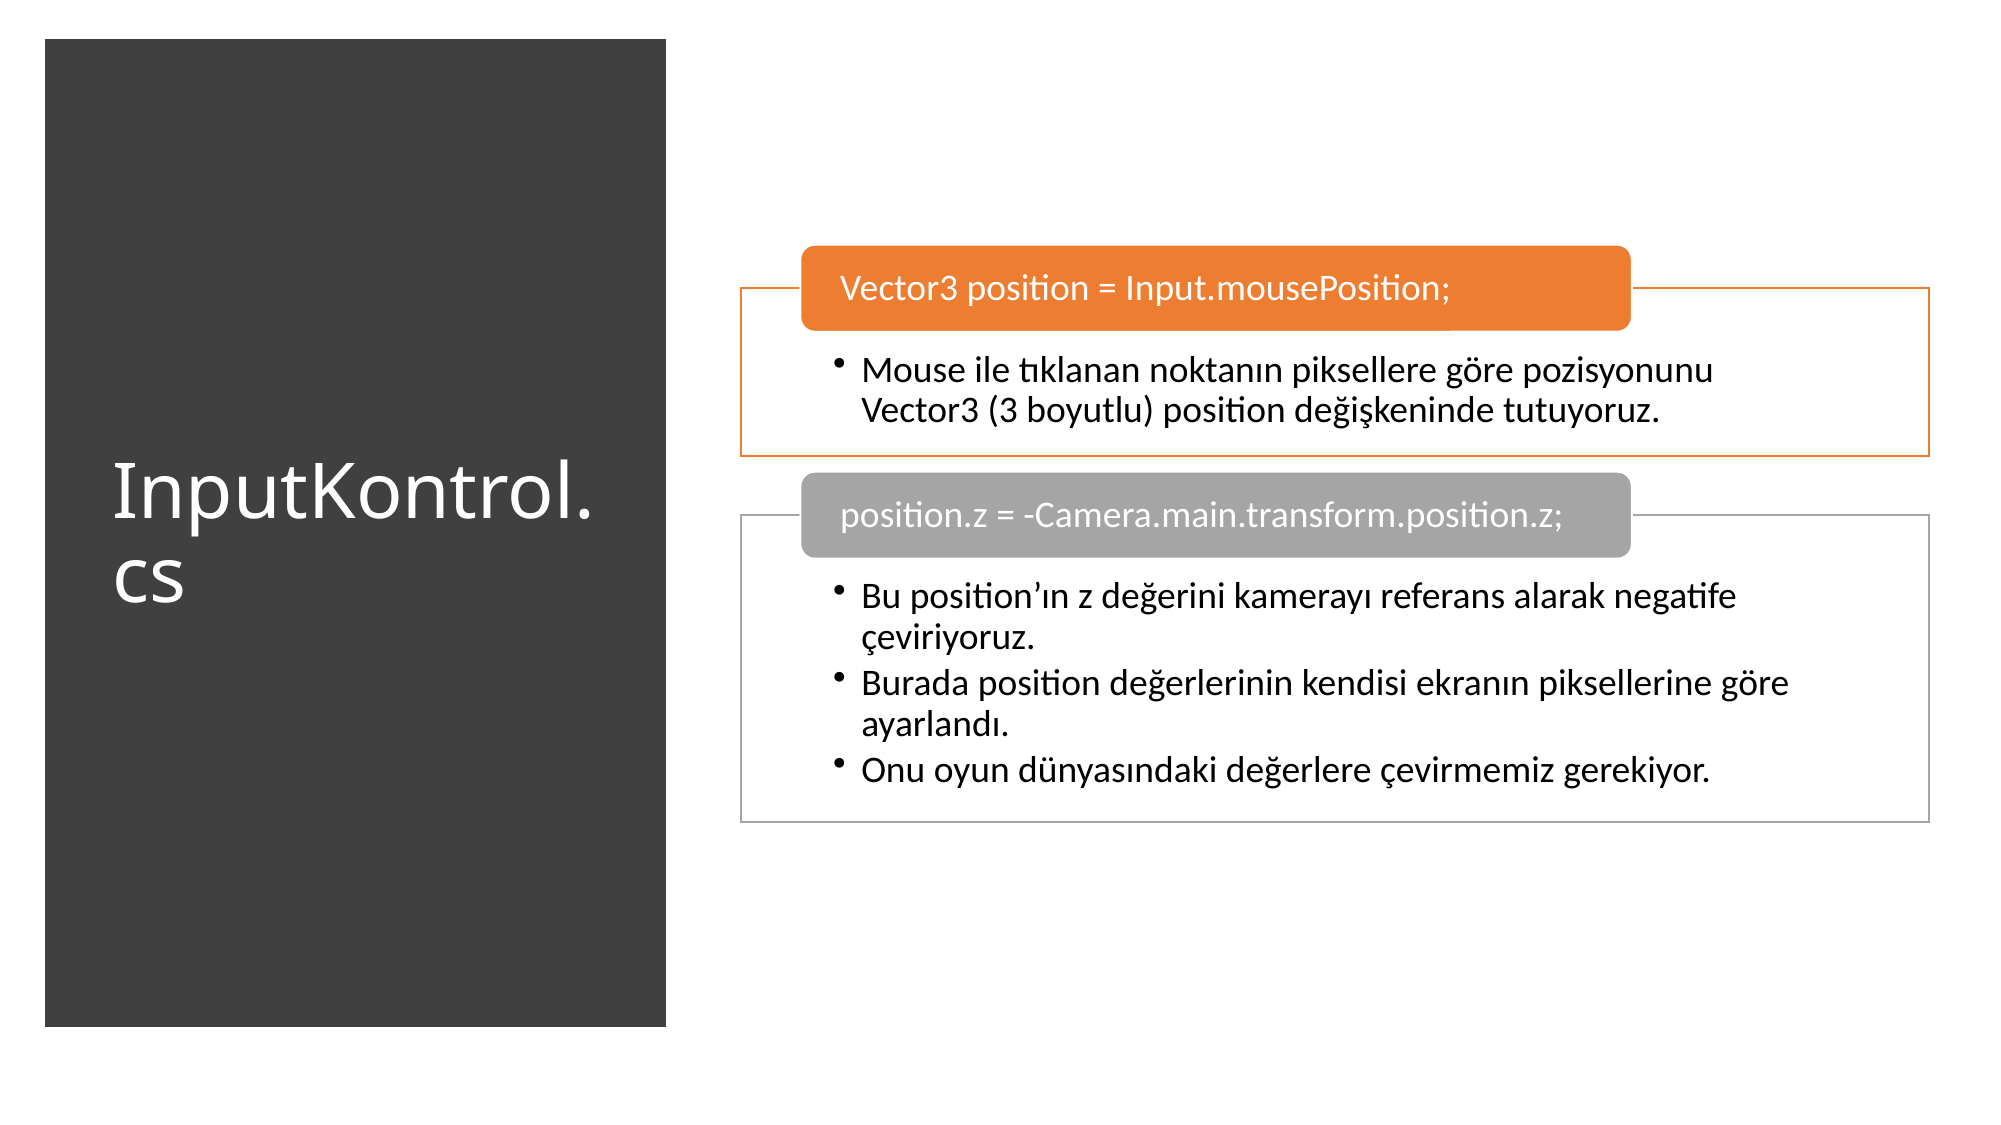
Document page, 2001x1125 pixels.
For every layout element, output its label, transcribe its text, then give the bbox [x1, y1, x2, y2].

text_box [54, 49, 656, 1018]
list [740, 49, 1930, 1018]
title InputKontrol.cs [97, 104, 617, 967]
